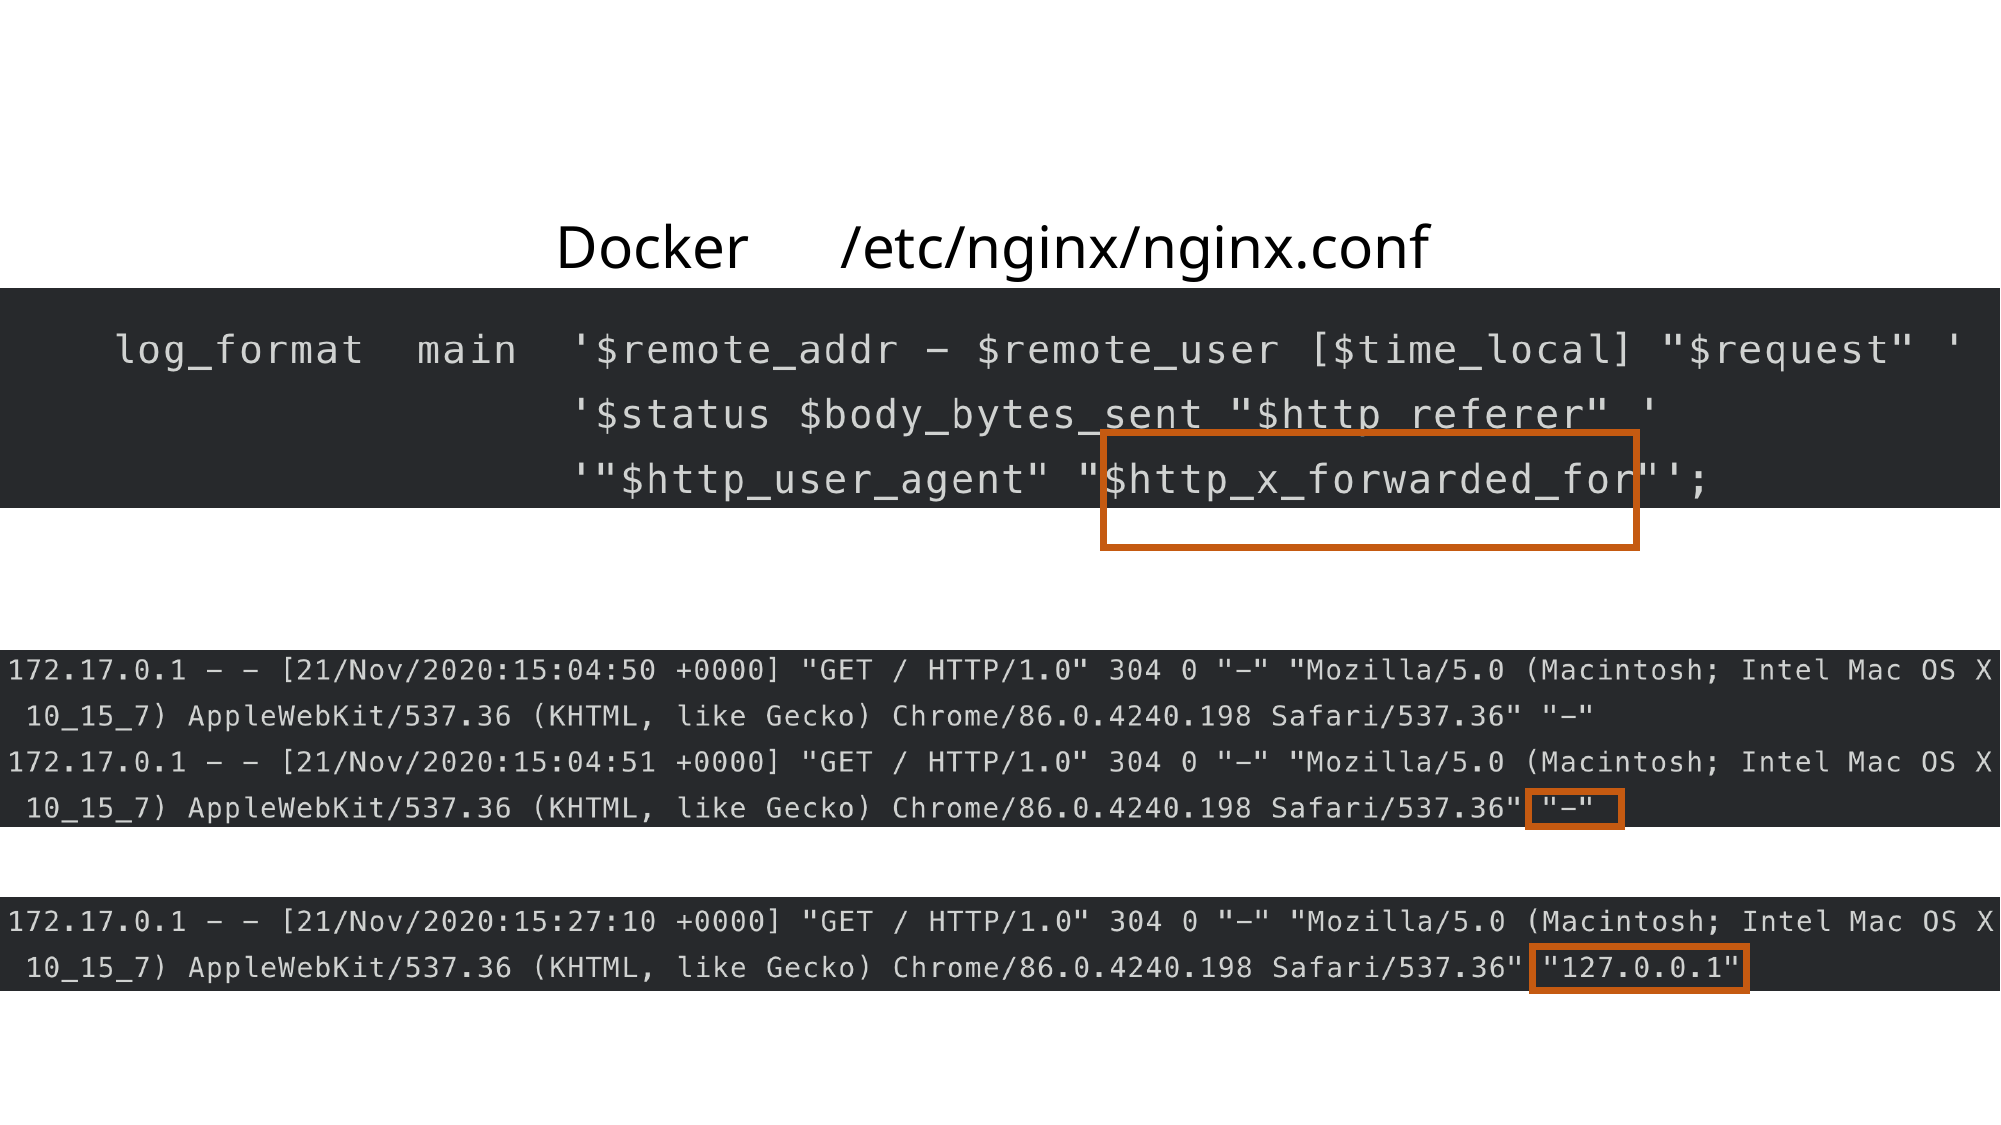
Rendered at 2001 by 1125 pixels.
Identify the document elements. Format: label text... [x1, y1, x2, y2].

picture [0, 650, 2000, 827]
text_box [1102, 508, 1638, 549]
text_box Docker /etc/nginx/nginx.conf [541, 202, 1651, 288]
picture [0, 897, 2000, 991]
picture [0, 288, 2000, 508]
